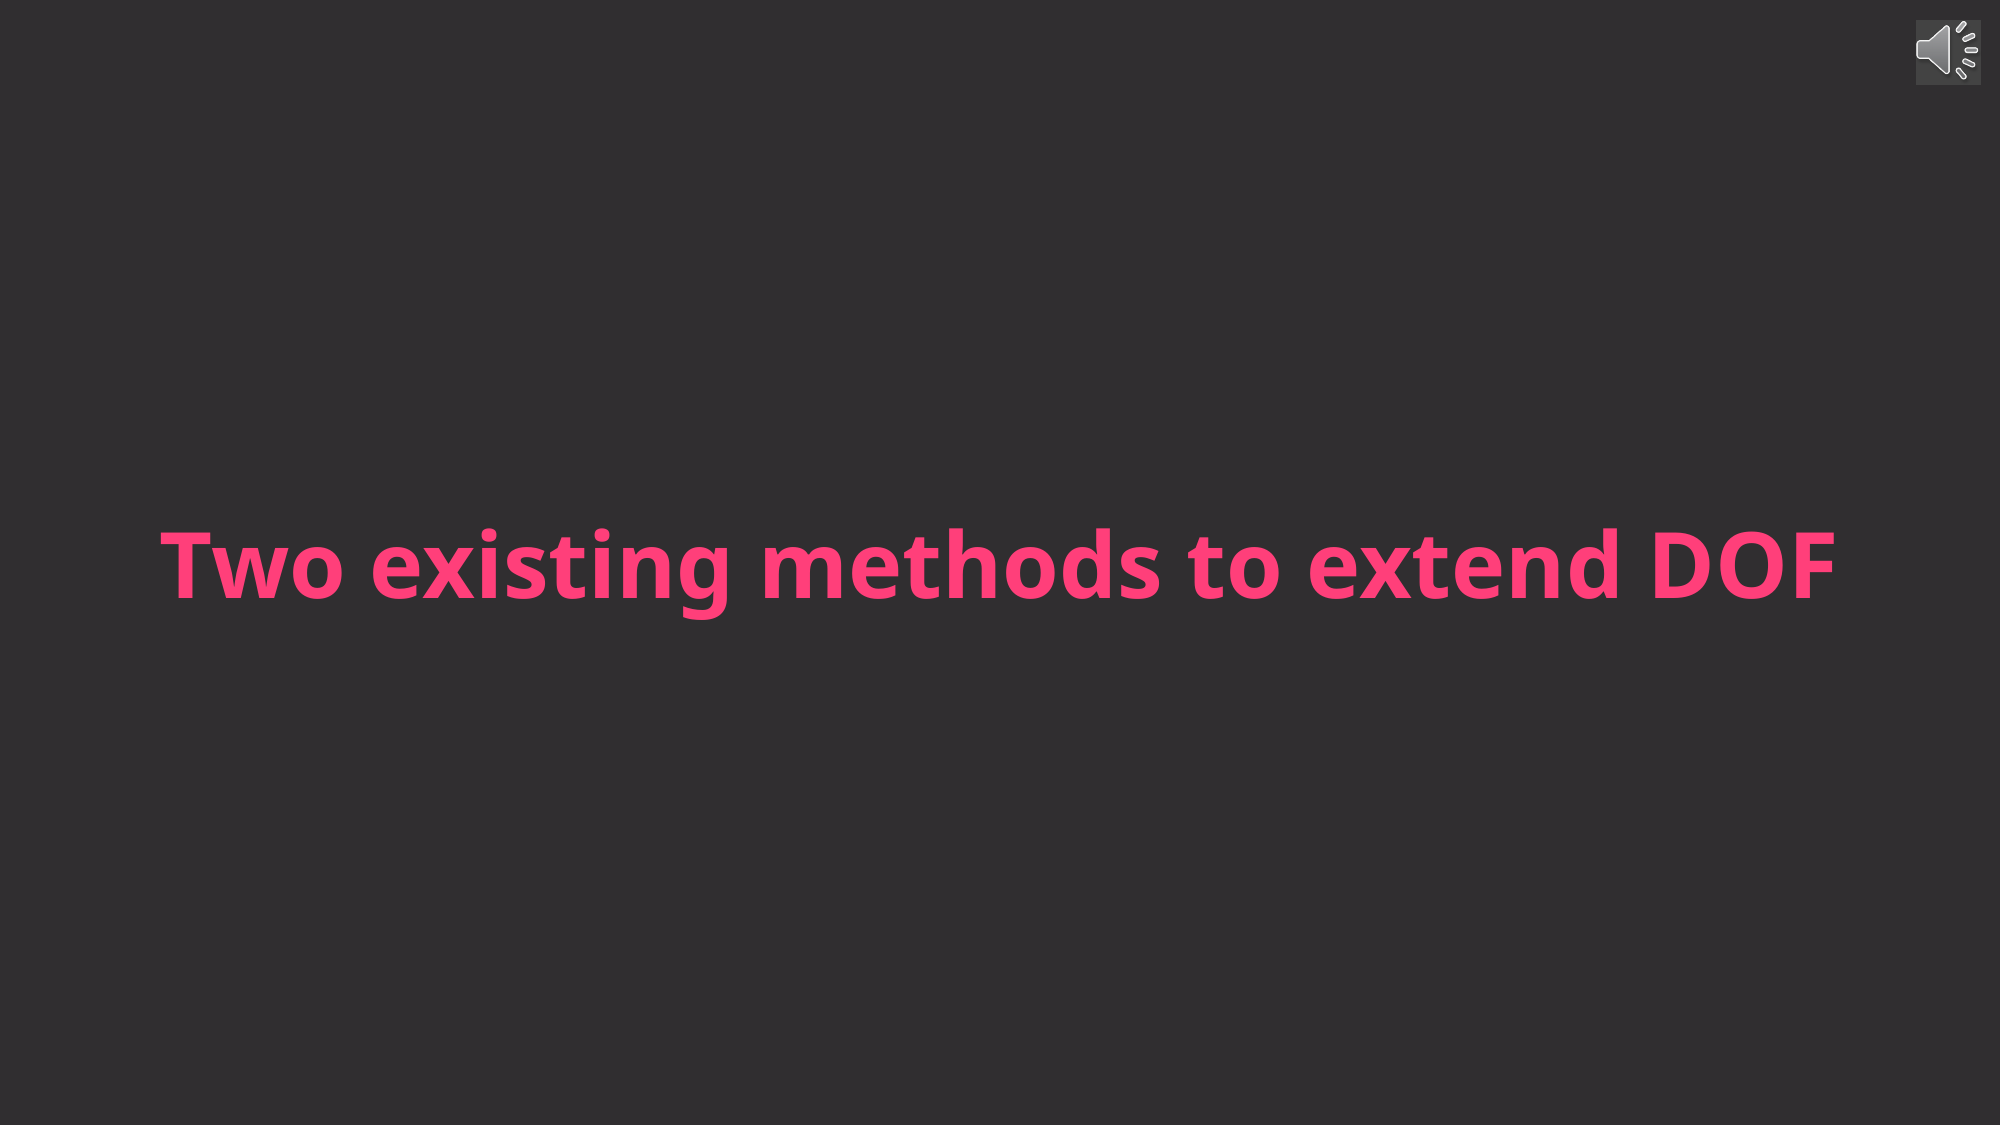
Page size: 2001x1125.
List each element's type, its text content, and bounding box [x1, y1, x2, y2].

text_box Two existing methods to extend DOF [145, 499, 1855, 624]
picture [1915, 19, 1983, 86]
